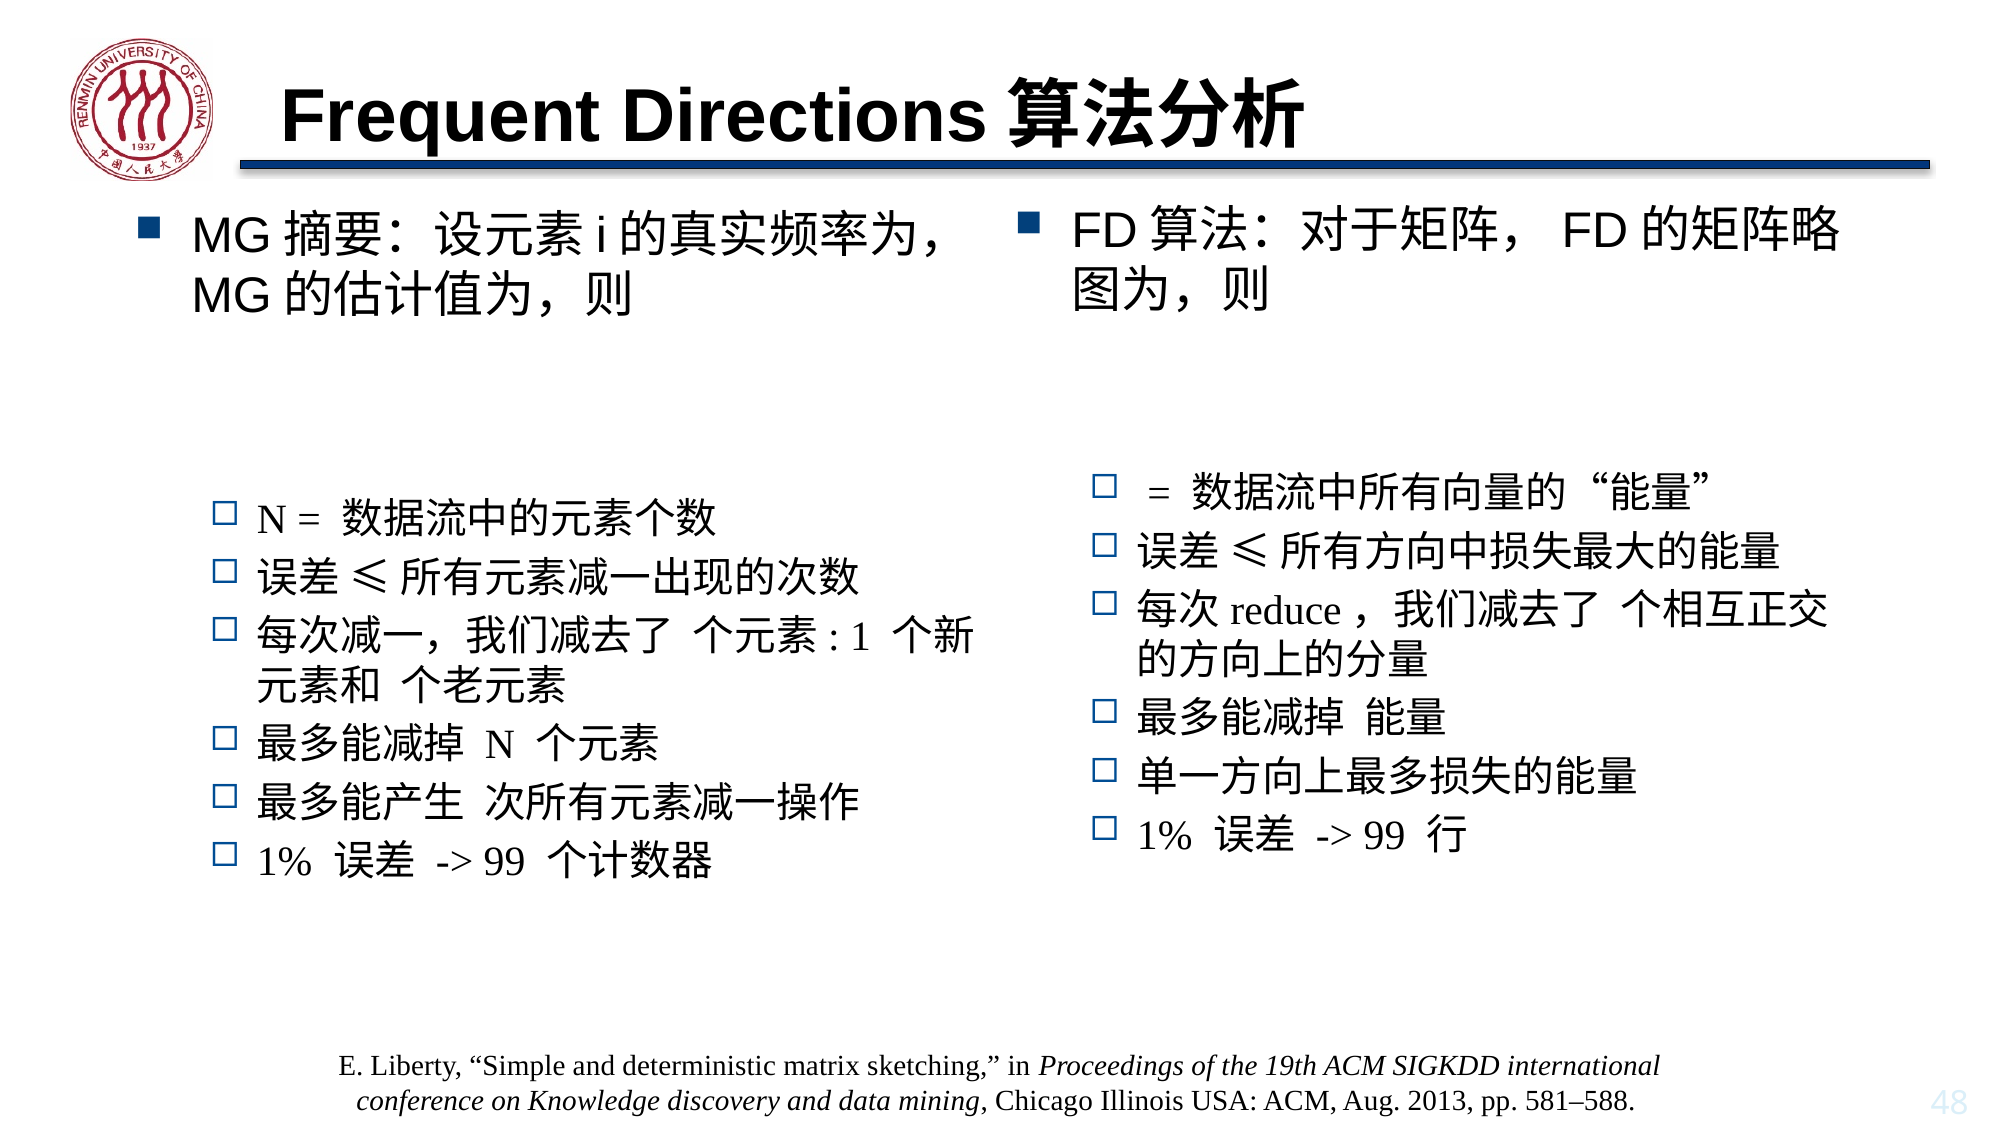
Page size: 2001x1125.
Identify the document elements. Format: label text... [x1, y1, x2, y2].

text_box E. Liberty, “Simple and deterministic matrix sketching,” in Proceedings of the 19th ACM SIGKDD international conference on Knowledge discovery and data mining, Chicago Illinois USA: ACM, Aug. 2013, pp. 581–588. [266, 1039, 1734, 1124]
title Frequent Directions算法分析 [265, 19, 1876, 205]
picture [70, 38, 213, 181]
